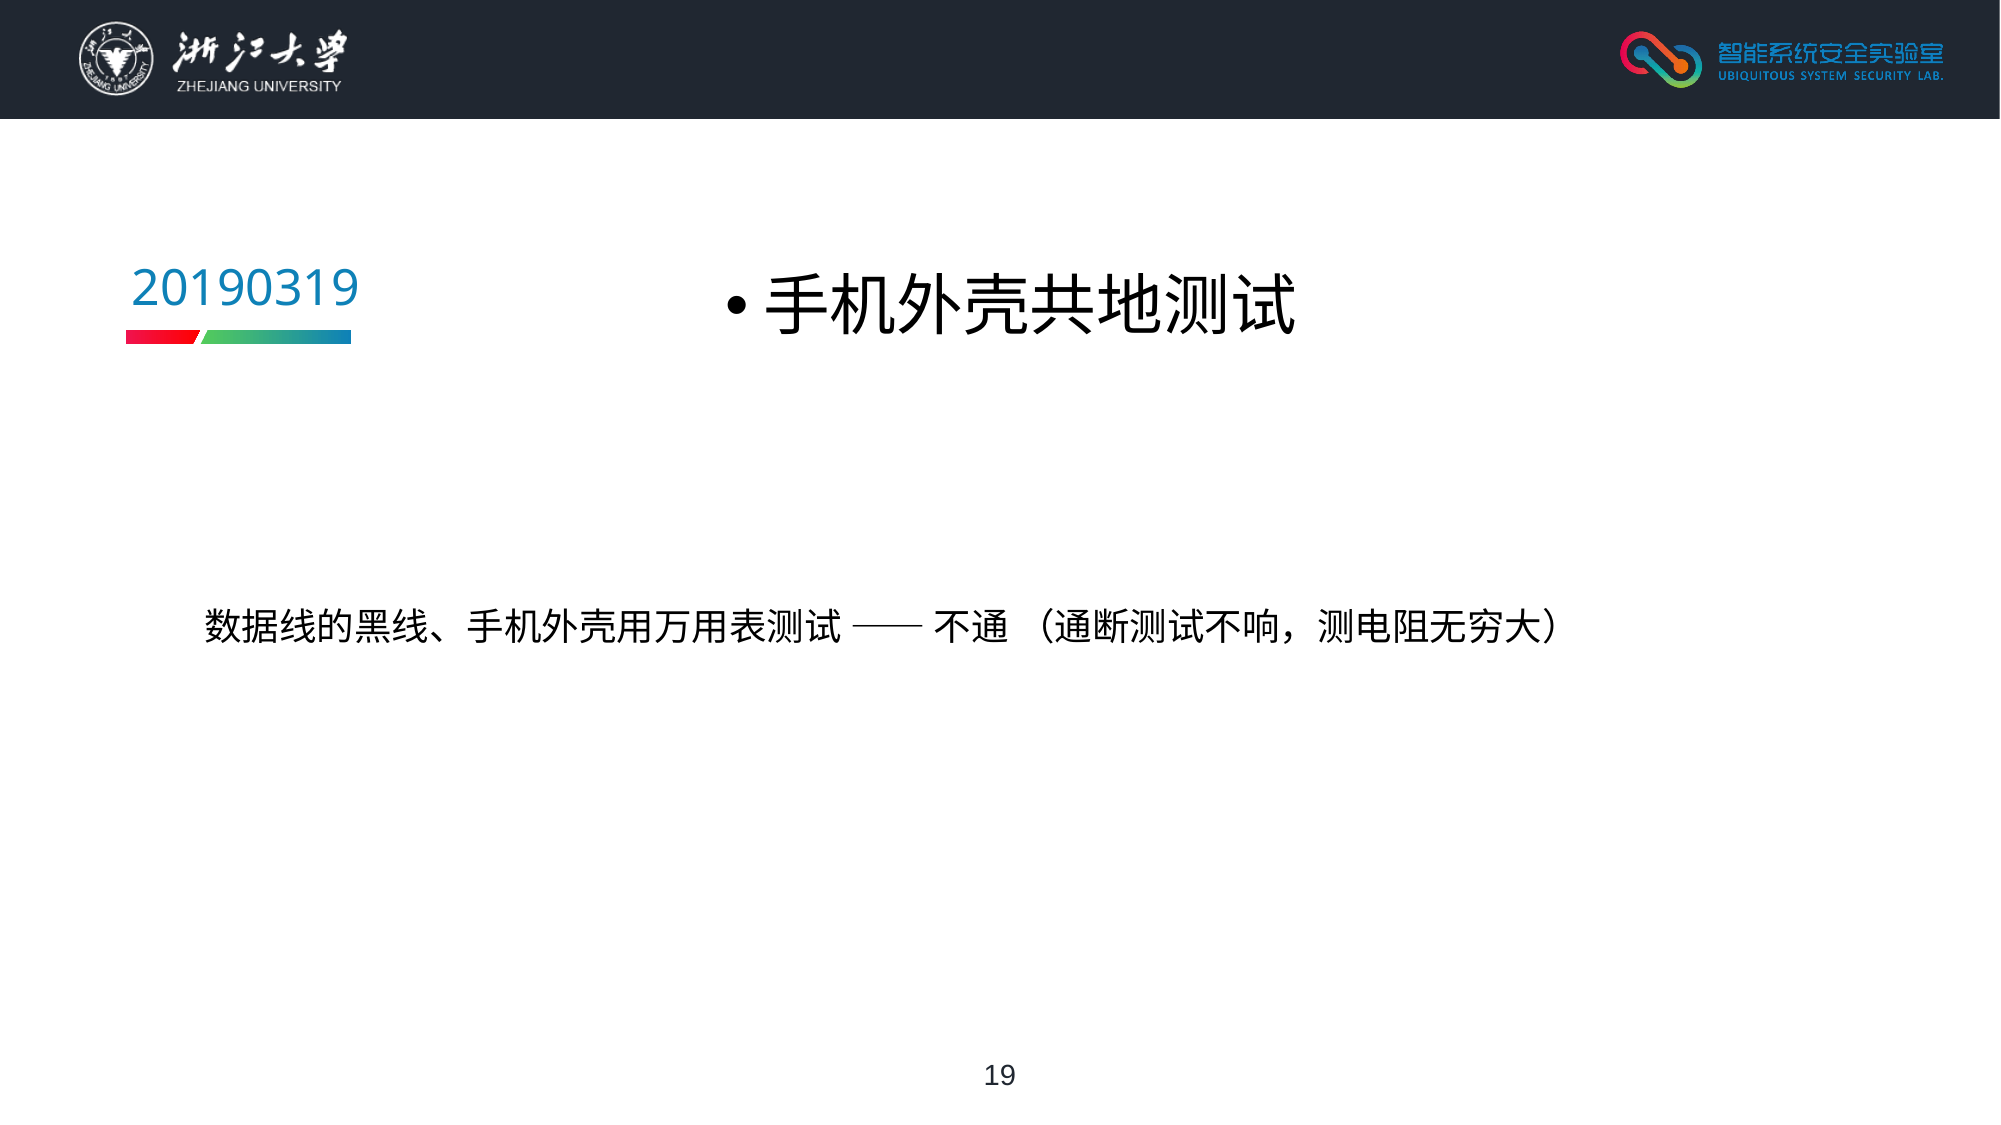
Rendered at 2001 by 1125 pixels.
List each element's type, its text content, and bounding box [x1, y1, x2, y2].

picture [1604, 15, 1949, 104]
subtitle 手机外壳共地测试 [631, 223, 1392, 393]
picture [79, 19, 359, 100]
text_box 数据线的黑线、手机外壳用万用表测试 —— 不通 （通断测试不响，测电阻无穷大） [189, 596, 1834, 1049]
text_box 20190319 [86, 254, 405, 324]
